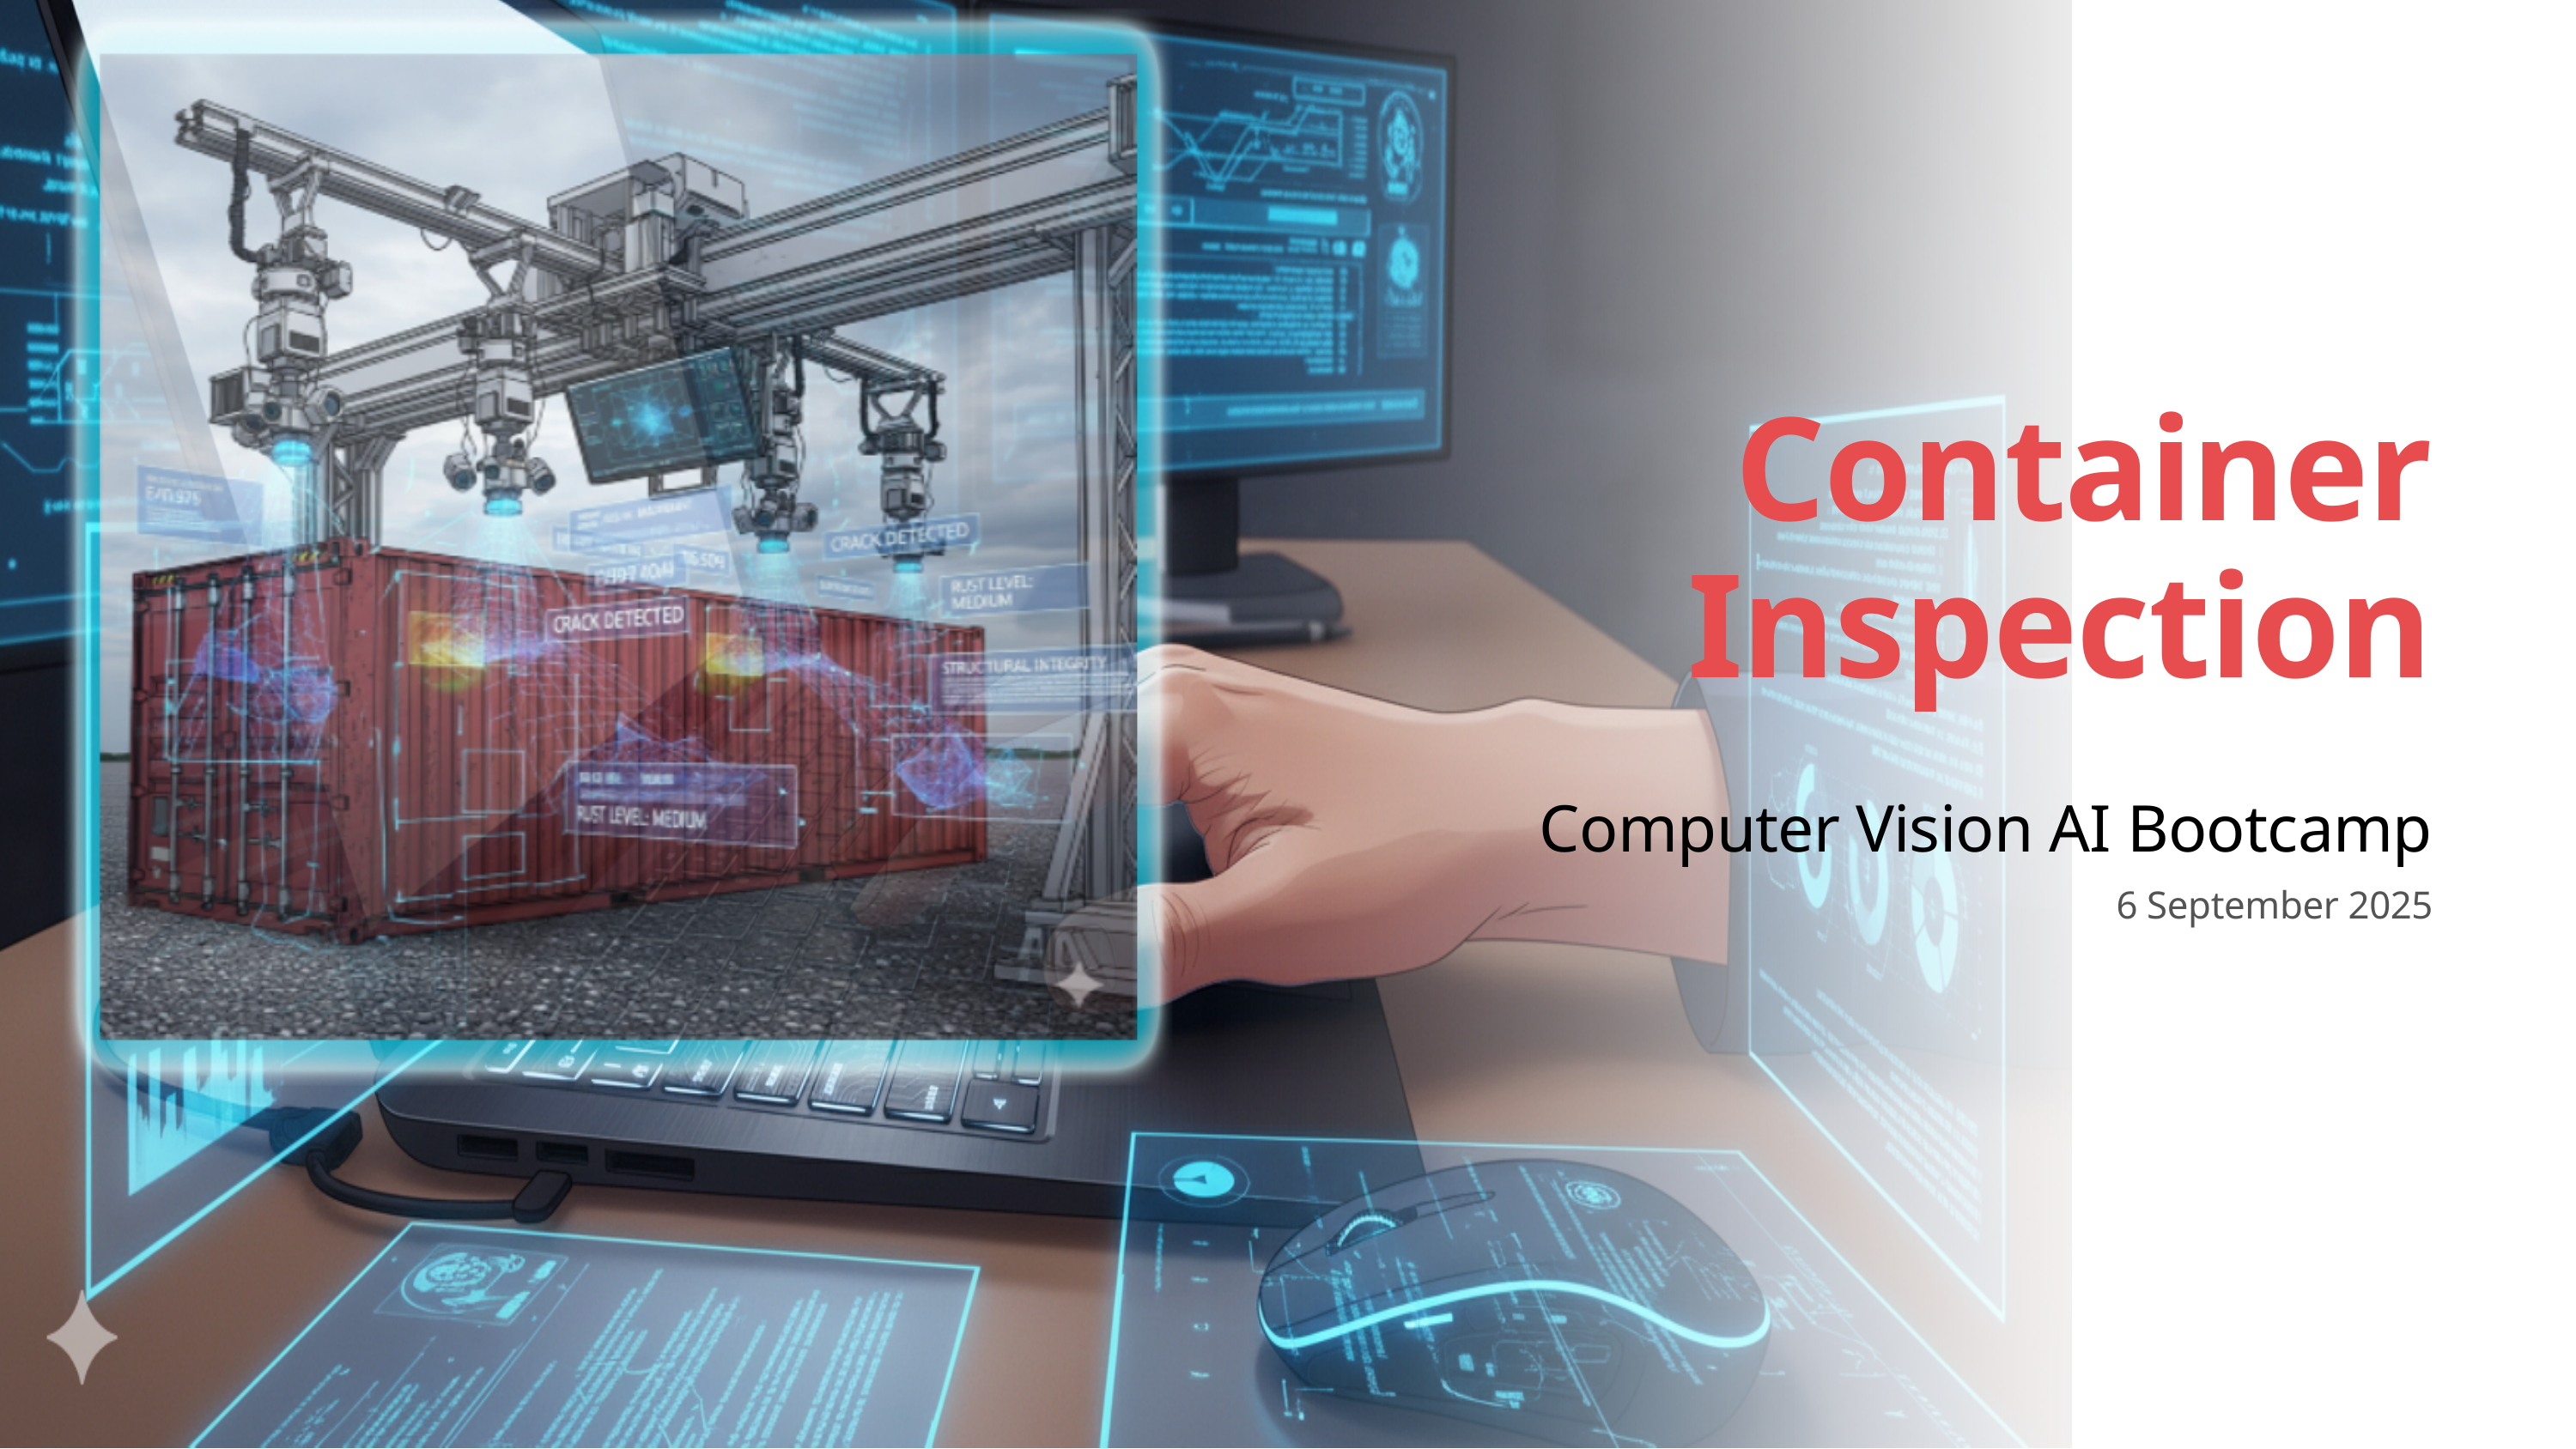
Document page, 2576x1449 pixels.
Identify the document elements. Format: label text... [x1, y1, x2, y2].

text_box 6 September 2025 [2075, 885, 2433, 927]
picture [0, 0, 2072, 1449]
text_box Computer Vision AI Bootcamp [2075, 794, 2433, 865]
text_box Container Inspection [2075, 391, 2433, 706]
